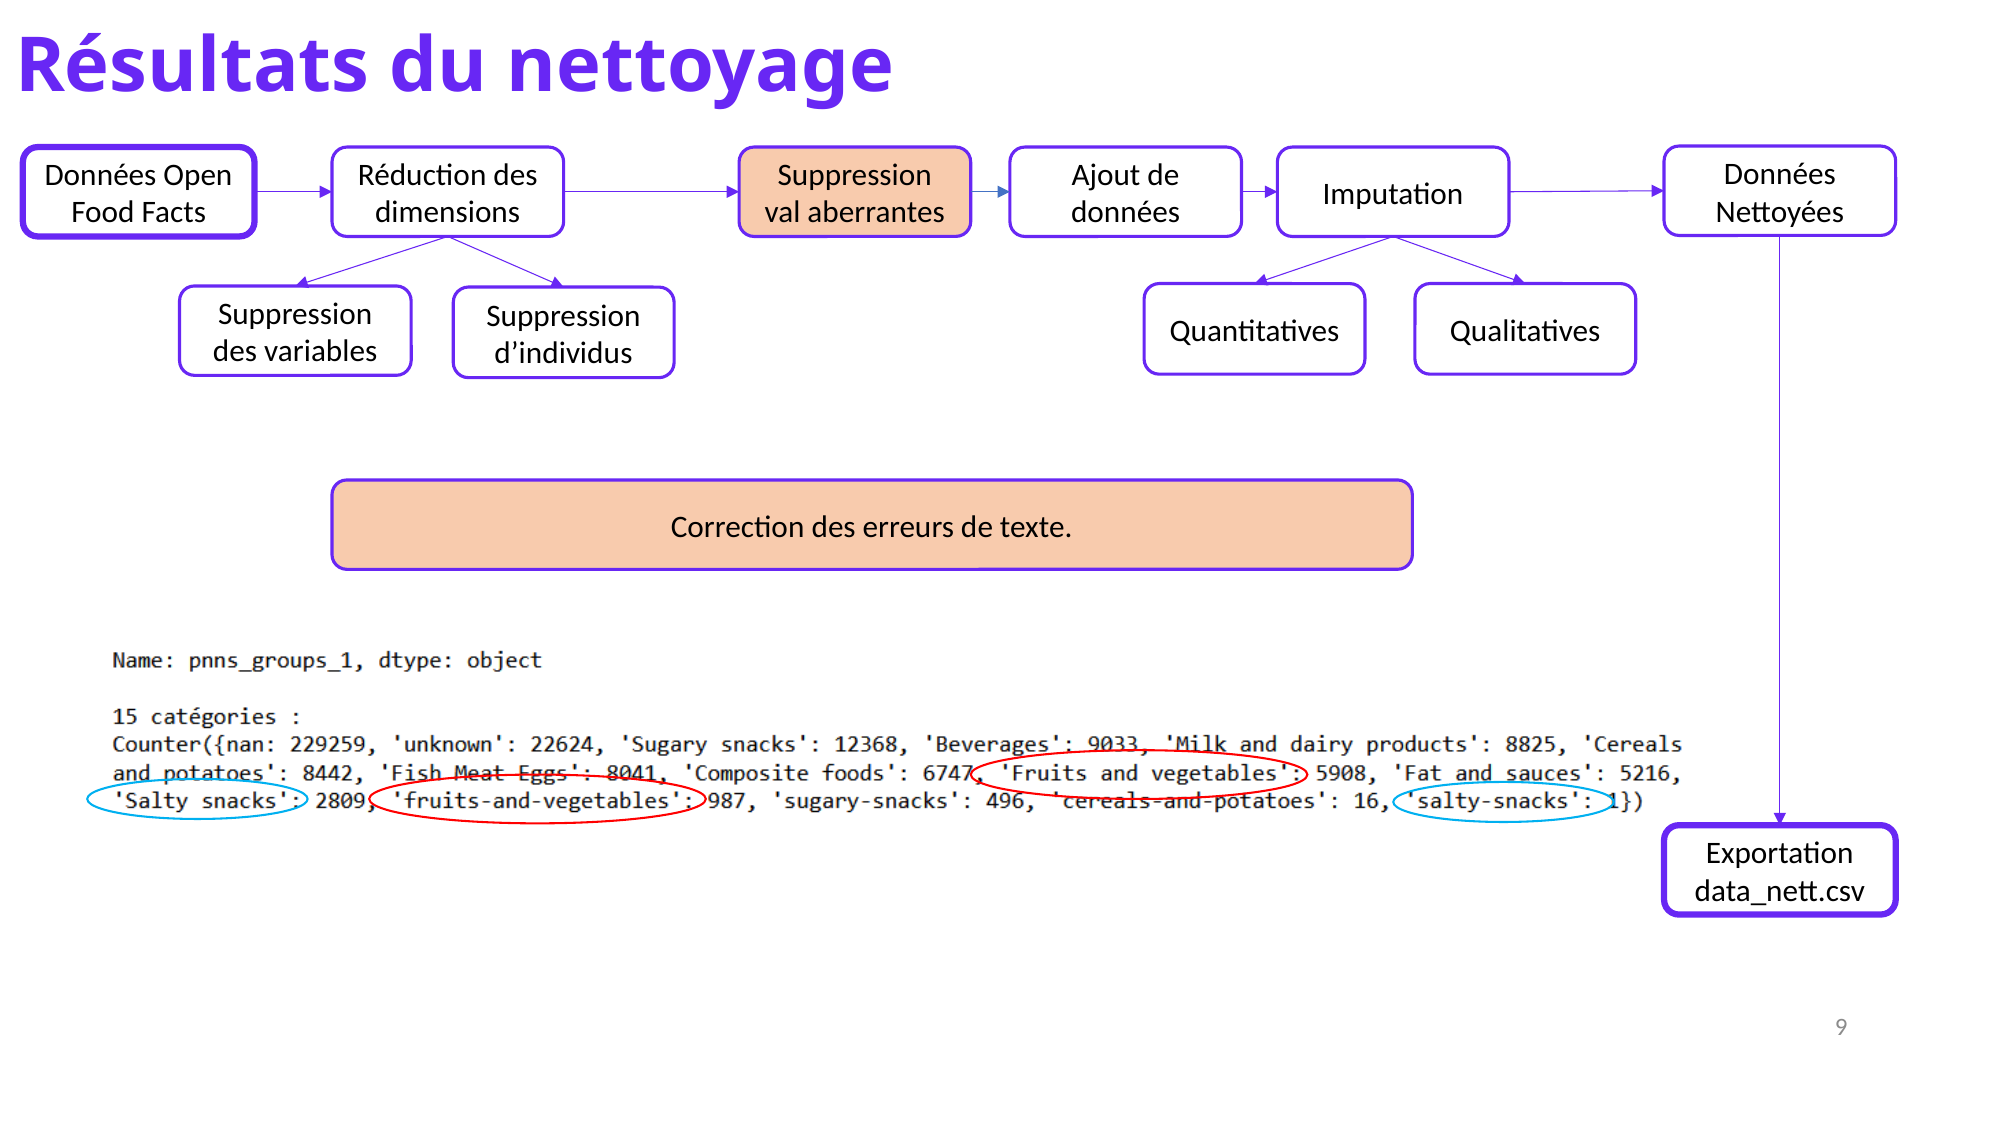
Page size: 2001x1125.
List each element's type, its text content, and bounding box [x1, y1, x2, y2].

text_box Correction des erreurs de texte. [330, 478, 1414, 571]
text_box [295, 236, 447, 286]
text_box Qualitatives [1413, 282, 1637, 376]
text_box Imputation [1276, 146, 1511, 236]
text_box Données Open Food Facts [21, 146, 256, 238]
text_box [447, 236, 564, 288]
text_box Suppression d’individus [452, 286, 676, 379]
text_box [1393, 236, 1526, 284]
text_box Ajout de données [1008, 146, 1243, 238]
text_box Quantitatives [1143, 282, 1366, 376]
slide_number 9 [1412, 995, 1863, 1056]
text_box Suppression des variables [178, 284, 413, 377]
text_box [86, 787, 104, 811]
text_box Données Nettoyées [1663, 145, 1897, 237]
text_box Suppression val aberrantes [738, 146, 972, 238]
picture [104, 781, 305, 817]
title Résultats du nettoyage [0, 0, 956, 116]
text_box Exportation data_nett.csv [1663, 824, 1897, 916]
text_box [1254, 236, 1393, 284]
picture [1396, 784, 1611, 820]
picture [104, 647, 1687, 822]
text_box Réduction des dimensions [330, 146, 565, 236]
